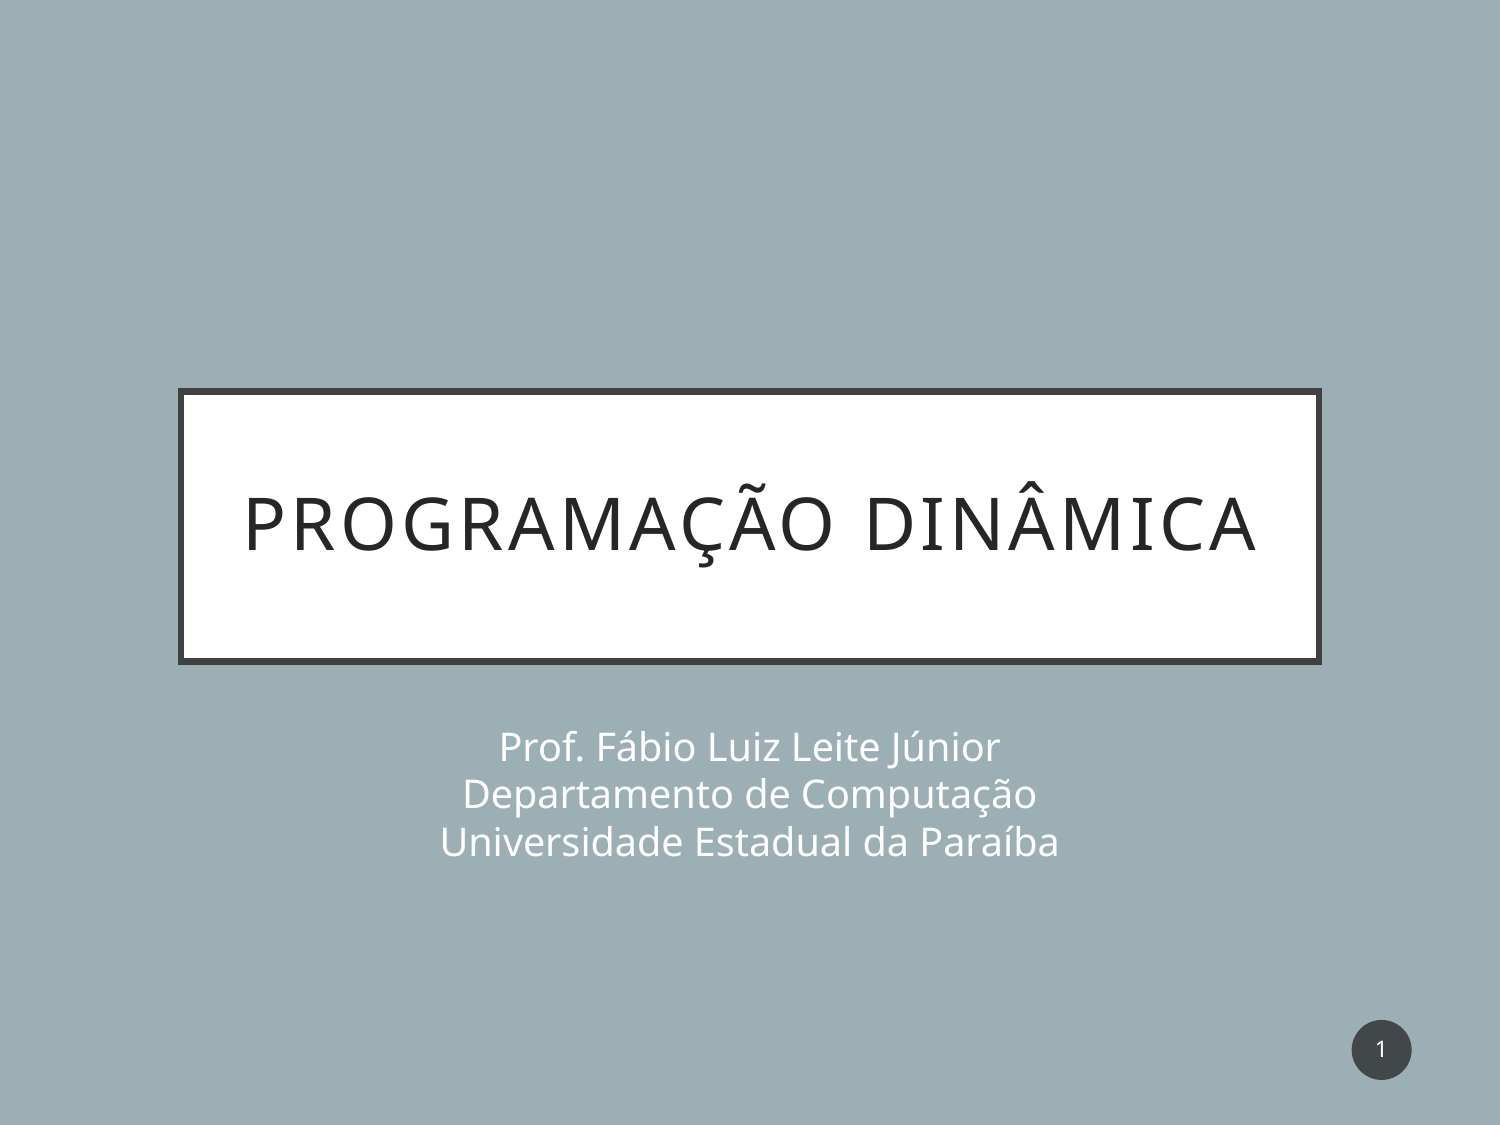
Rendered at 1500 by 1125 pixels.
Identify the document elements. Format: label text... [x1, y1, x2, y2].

slide_number 1 [1351, 1019, 1412, 1080]
title Programação dinâmica [178, 388, 1322, 665]
subtitle Prof. Fábio Luiz Leite Júnior Departamento de Computação Universidade Estadual da Paraíba [331, 713, 1169, 918]
